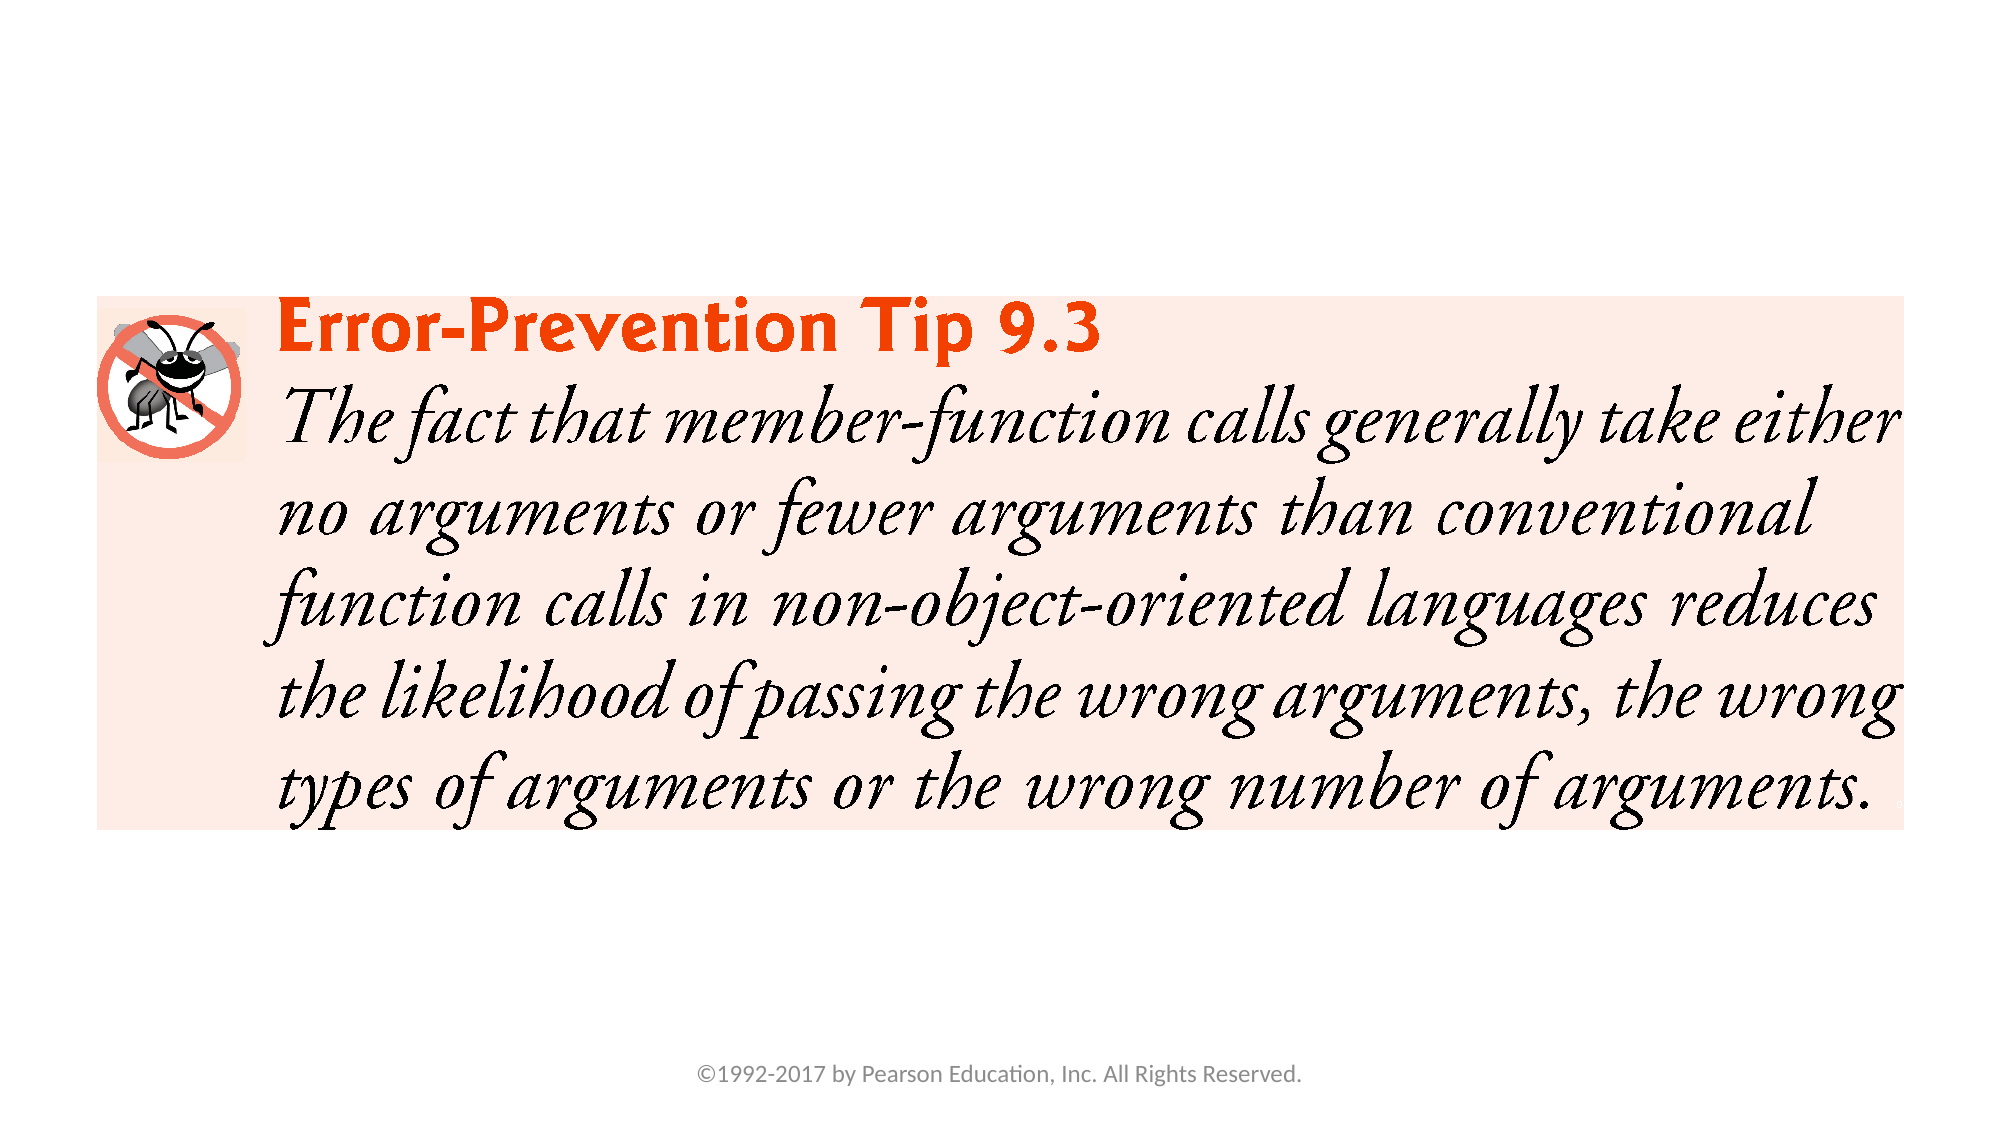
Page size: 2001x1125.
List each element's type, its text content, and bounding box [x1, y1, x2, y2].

footer ©1992-2017 by Pearson Education, Inc. All Rights Reserved. [662, 1042, 1338, 1103]
picture [0, 199, 2000, 926]
